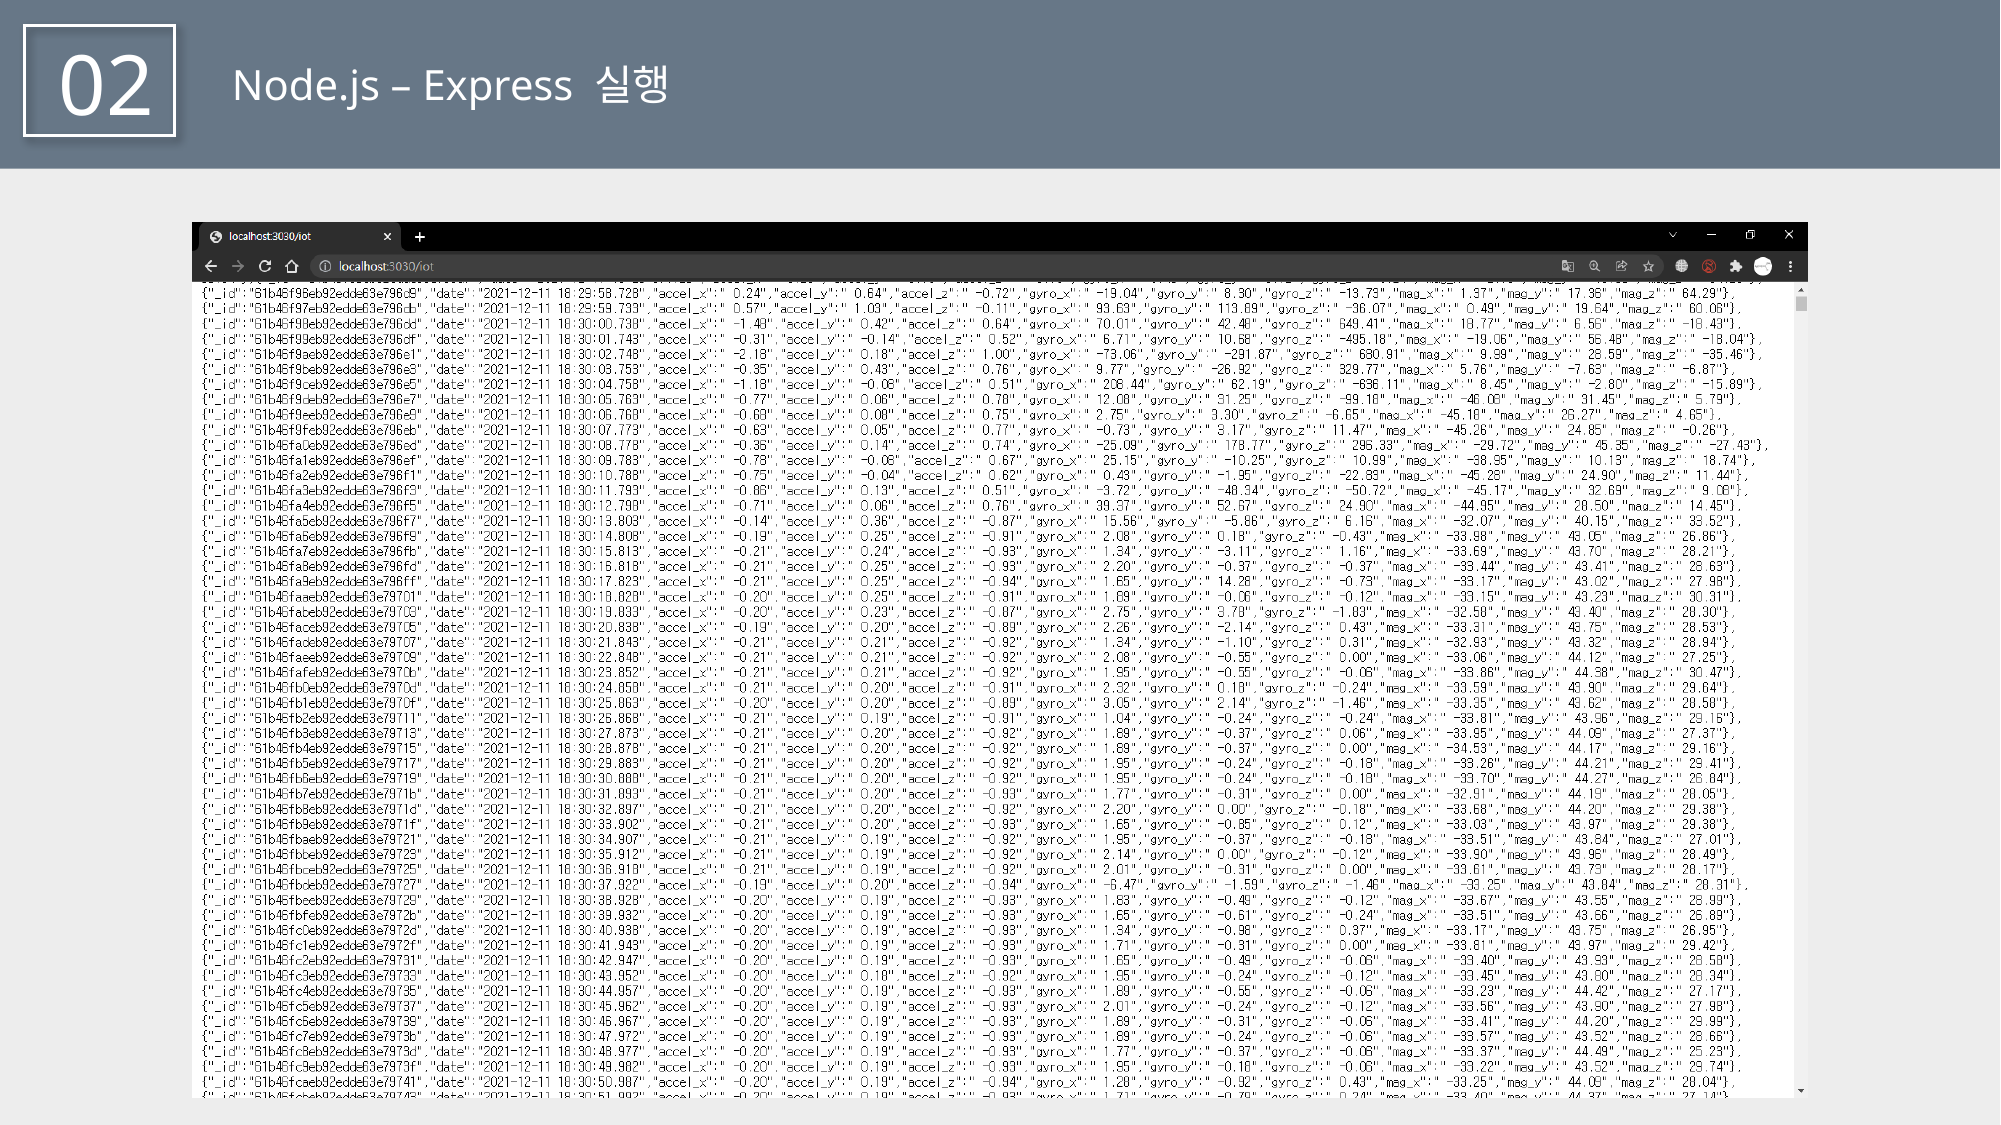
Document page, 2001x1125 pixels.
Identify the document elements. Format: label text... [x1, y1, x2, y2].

text_box [23, 24, 176, 137]
text_box [0, 0, 2000, 170]
picture [192, 222, 1808, 1098]
text_box 02 [43, 25, 169, 140]
text_box Node.js – Express 실행 [217, 51, 687, 117]
